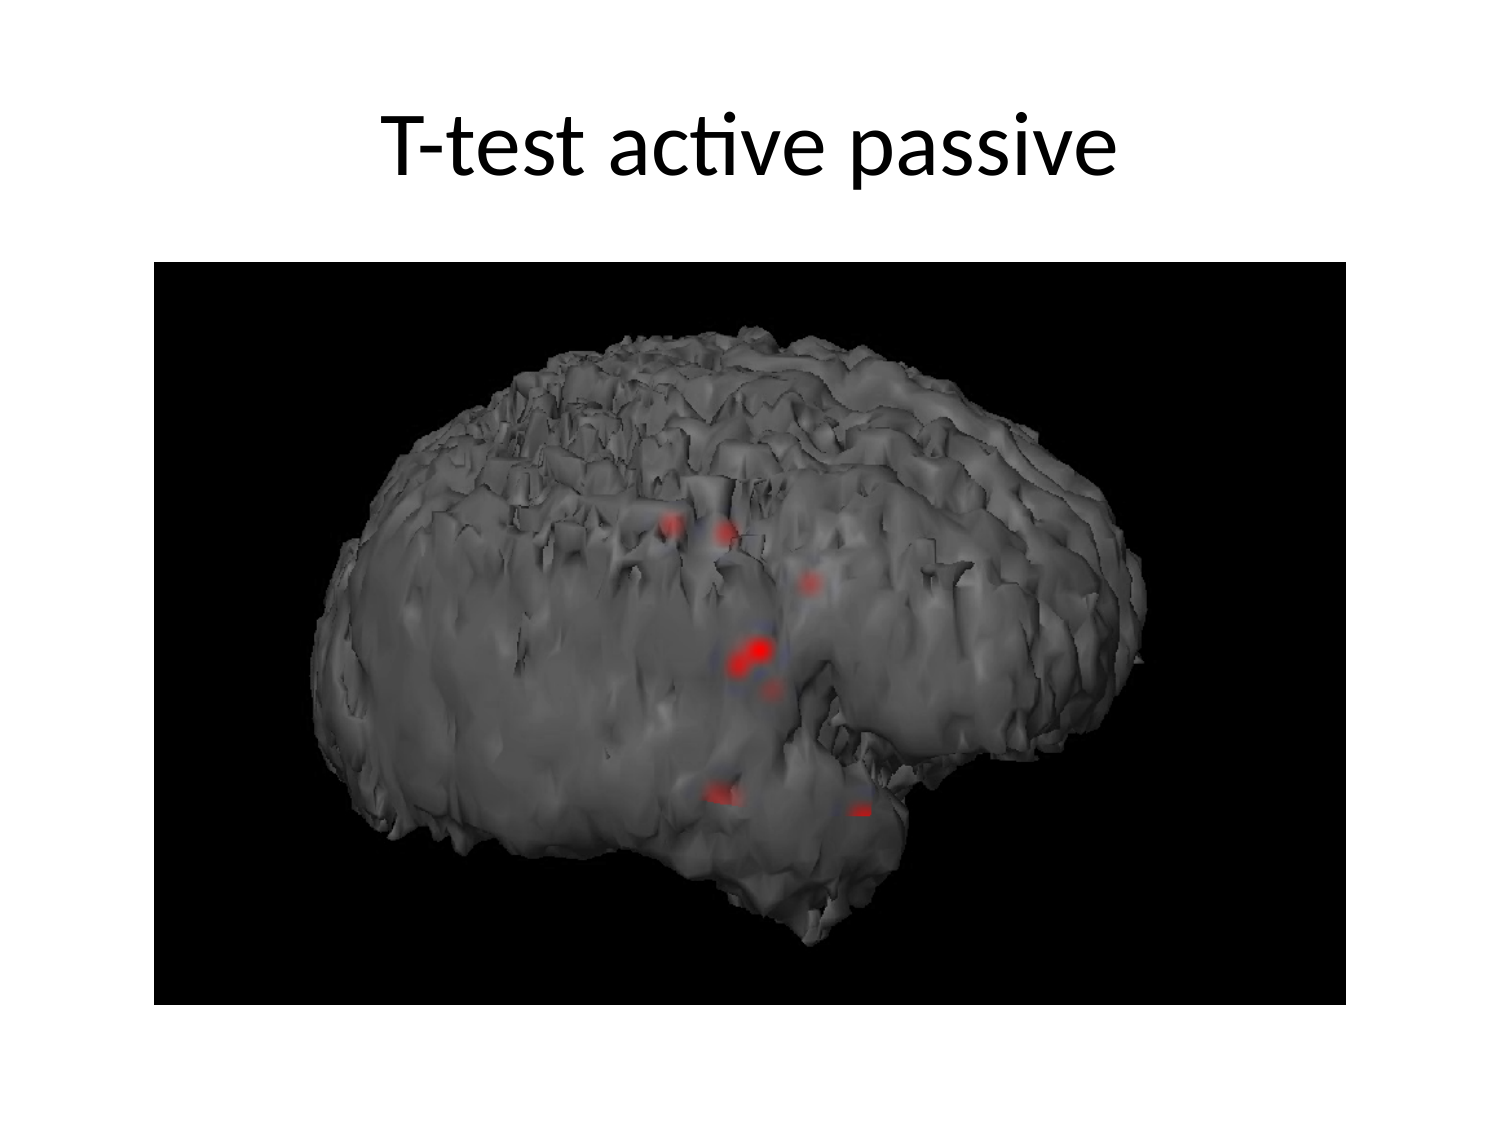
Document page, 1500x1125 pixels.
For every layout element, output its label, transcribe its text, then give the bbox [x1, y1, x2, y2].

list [154, 262, 1346, 1006]
title T-test active passive [75, 45, 1425, 233]
